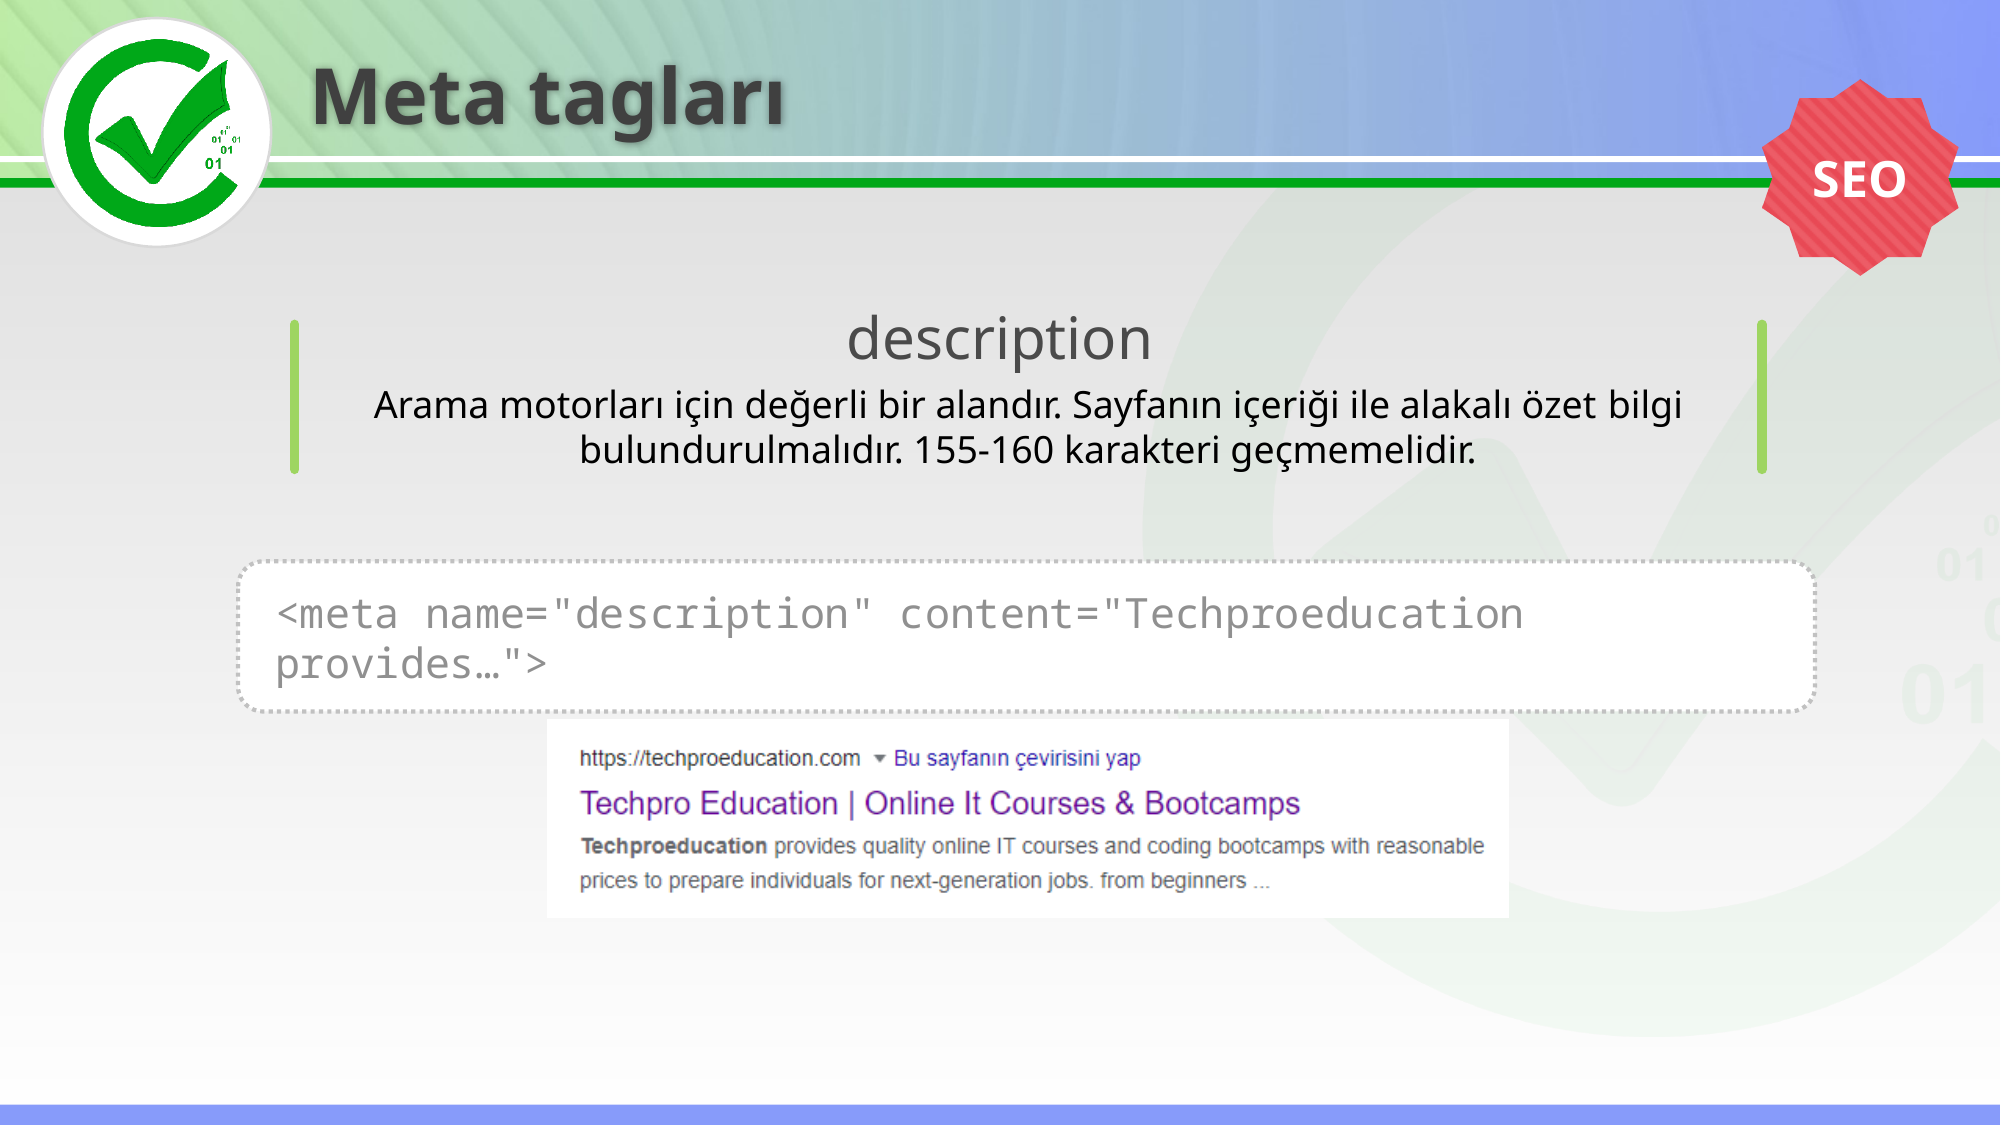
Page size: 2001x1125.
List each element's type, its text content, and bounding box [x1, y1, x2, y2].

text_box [292, 293, 1764, 480]
text_box SEO [1762, 79, 1959, 276]
picture [0, 163, 49, 178]
picture [0, 0, 2001, 1037]
text_box <meta name="description" content="Techproeducation provides…"> [238, 561, 1816, 712]
list Meta tagları [294, 39, 1936, 148]
picture [264, 163, 1772, 178]
